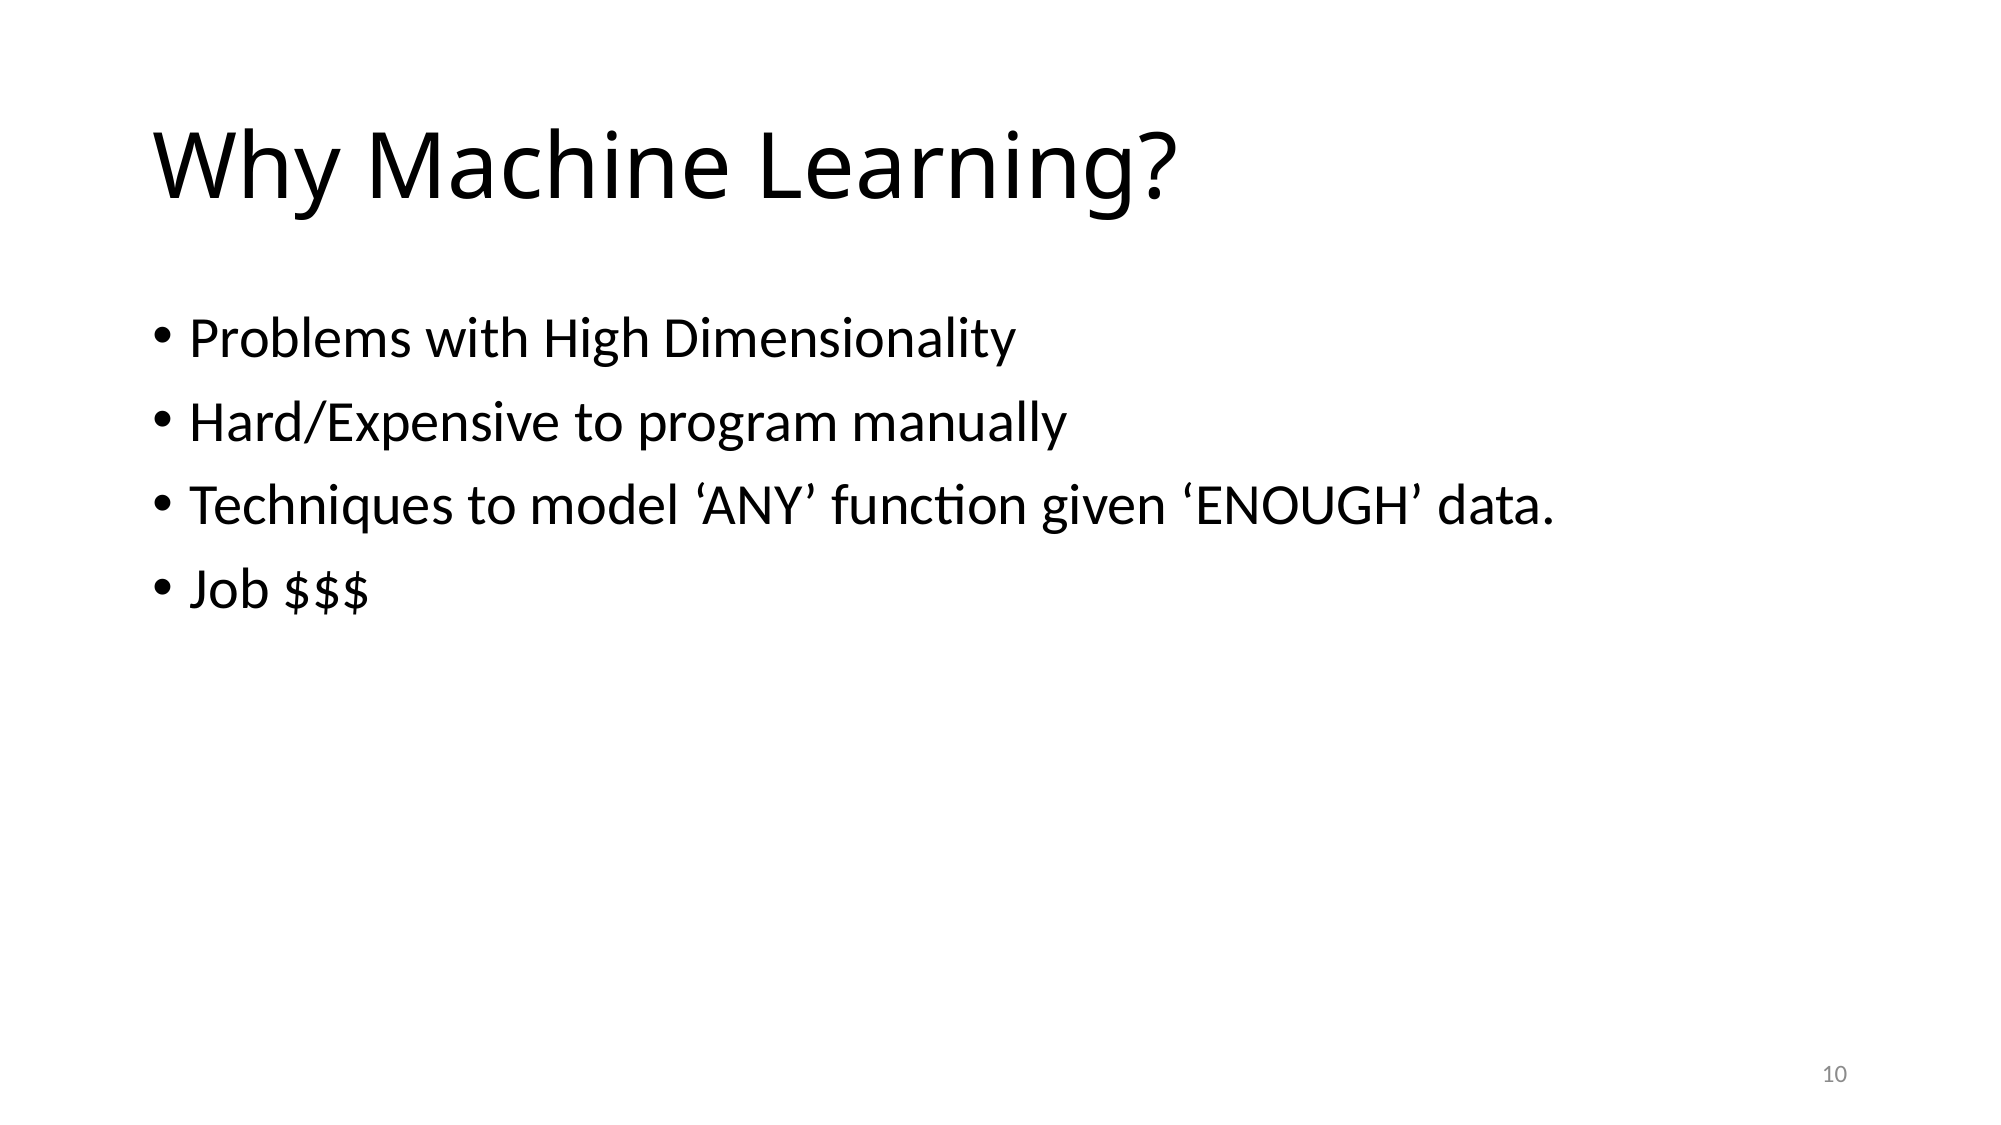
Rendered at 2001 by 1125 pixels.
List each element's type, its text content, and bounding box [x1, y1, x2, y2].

slide_number 10 [1412, 1042, 1863, 1103]
title Why Machine Learning? [137, 59, 1863, 278]
list Problems with High Dimensionality Hard/Expensive to program manually Techniques to model ‘ANY’ function given ‘ENOUGH’ data. Job $$$ [137, 299, 1863, 1014]
